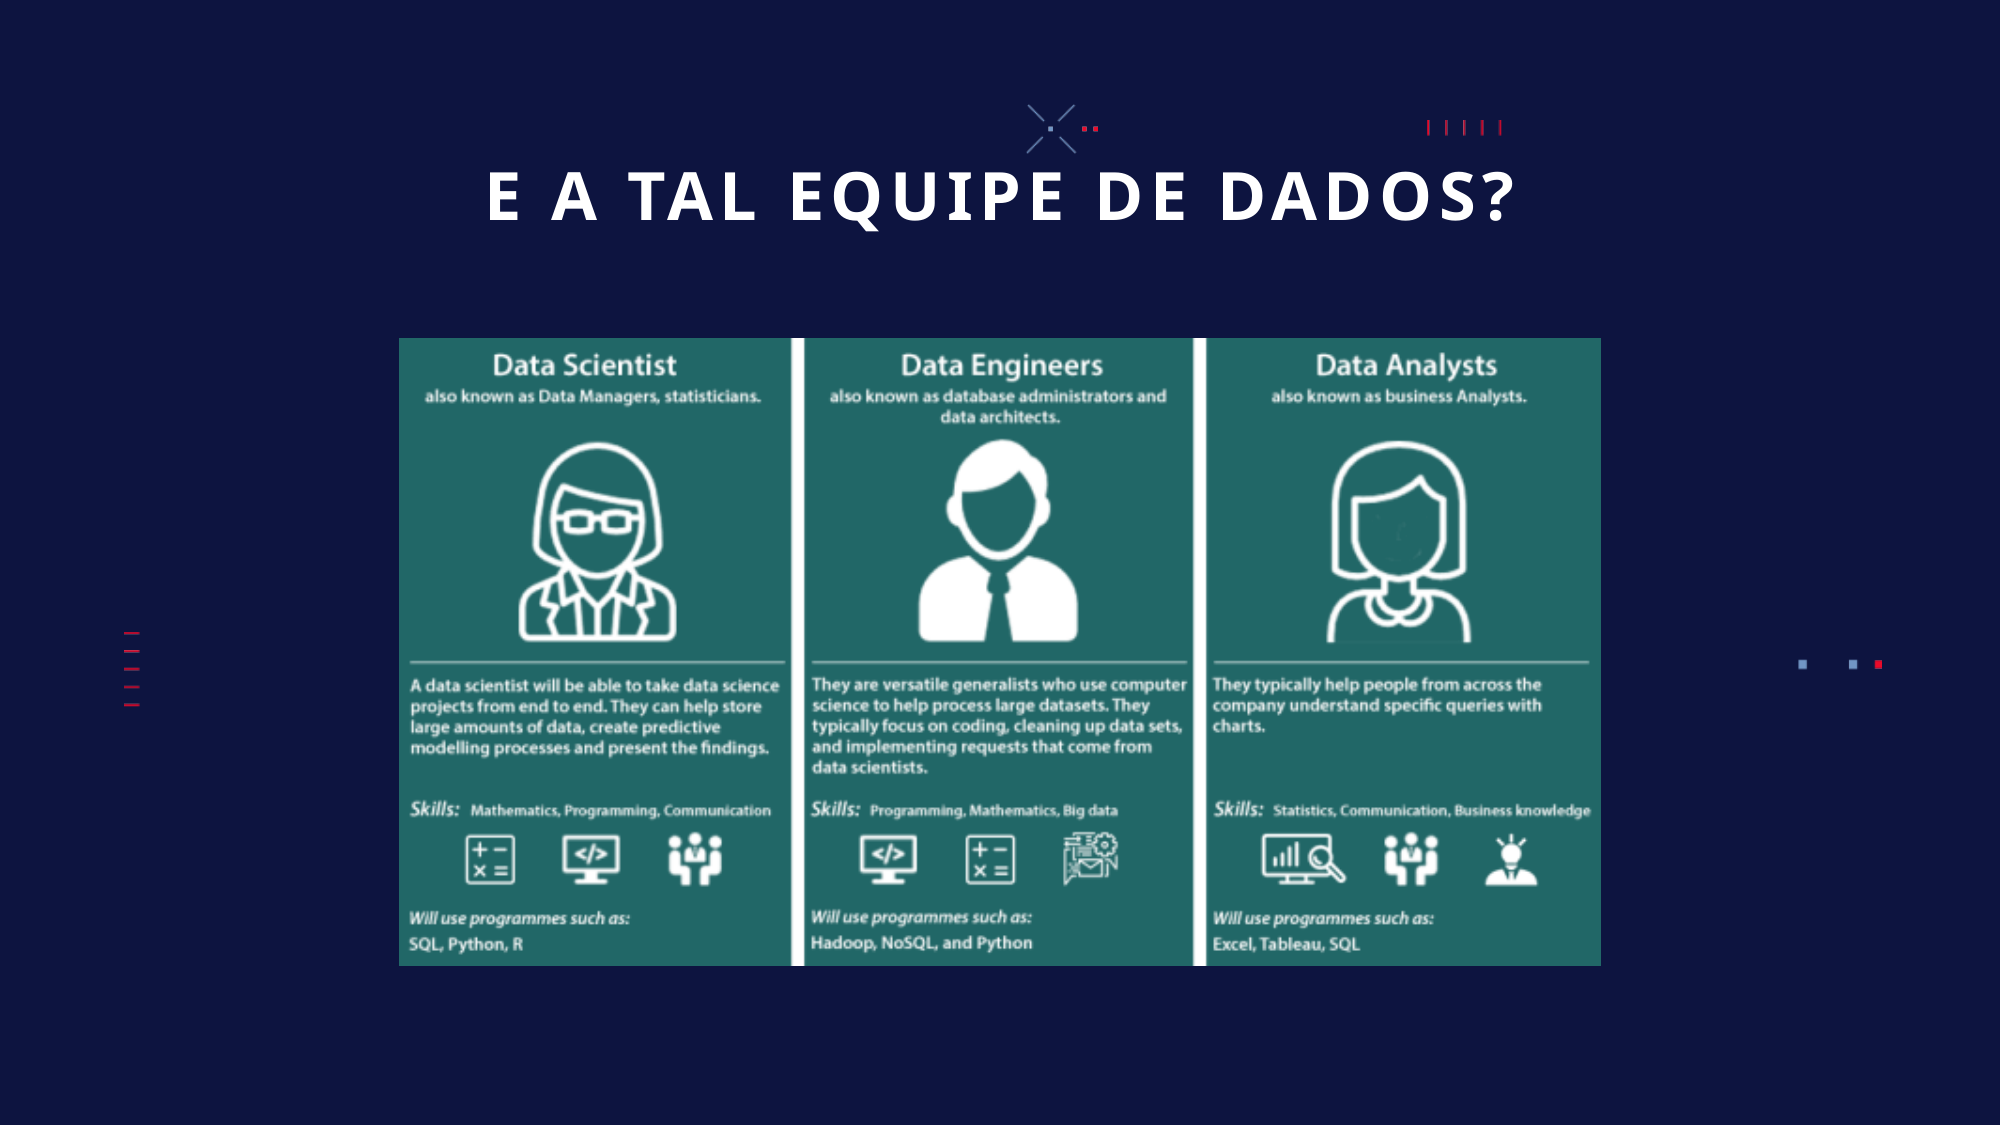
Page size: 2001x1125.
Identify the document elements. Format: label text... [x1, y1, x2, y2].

picture [1026, 104, 1098, 154]
text_box E A TAL EQUIPE DE DADOS? [421, 159, 1579, 243]
picture [1427, 120, 1502, 136]
picture [1798, 659, 1882, 670]
picture [399, 338, 1601, 966]
text_box E isso faz diferença! [64, 207, 1364, 1043]
